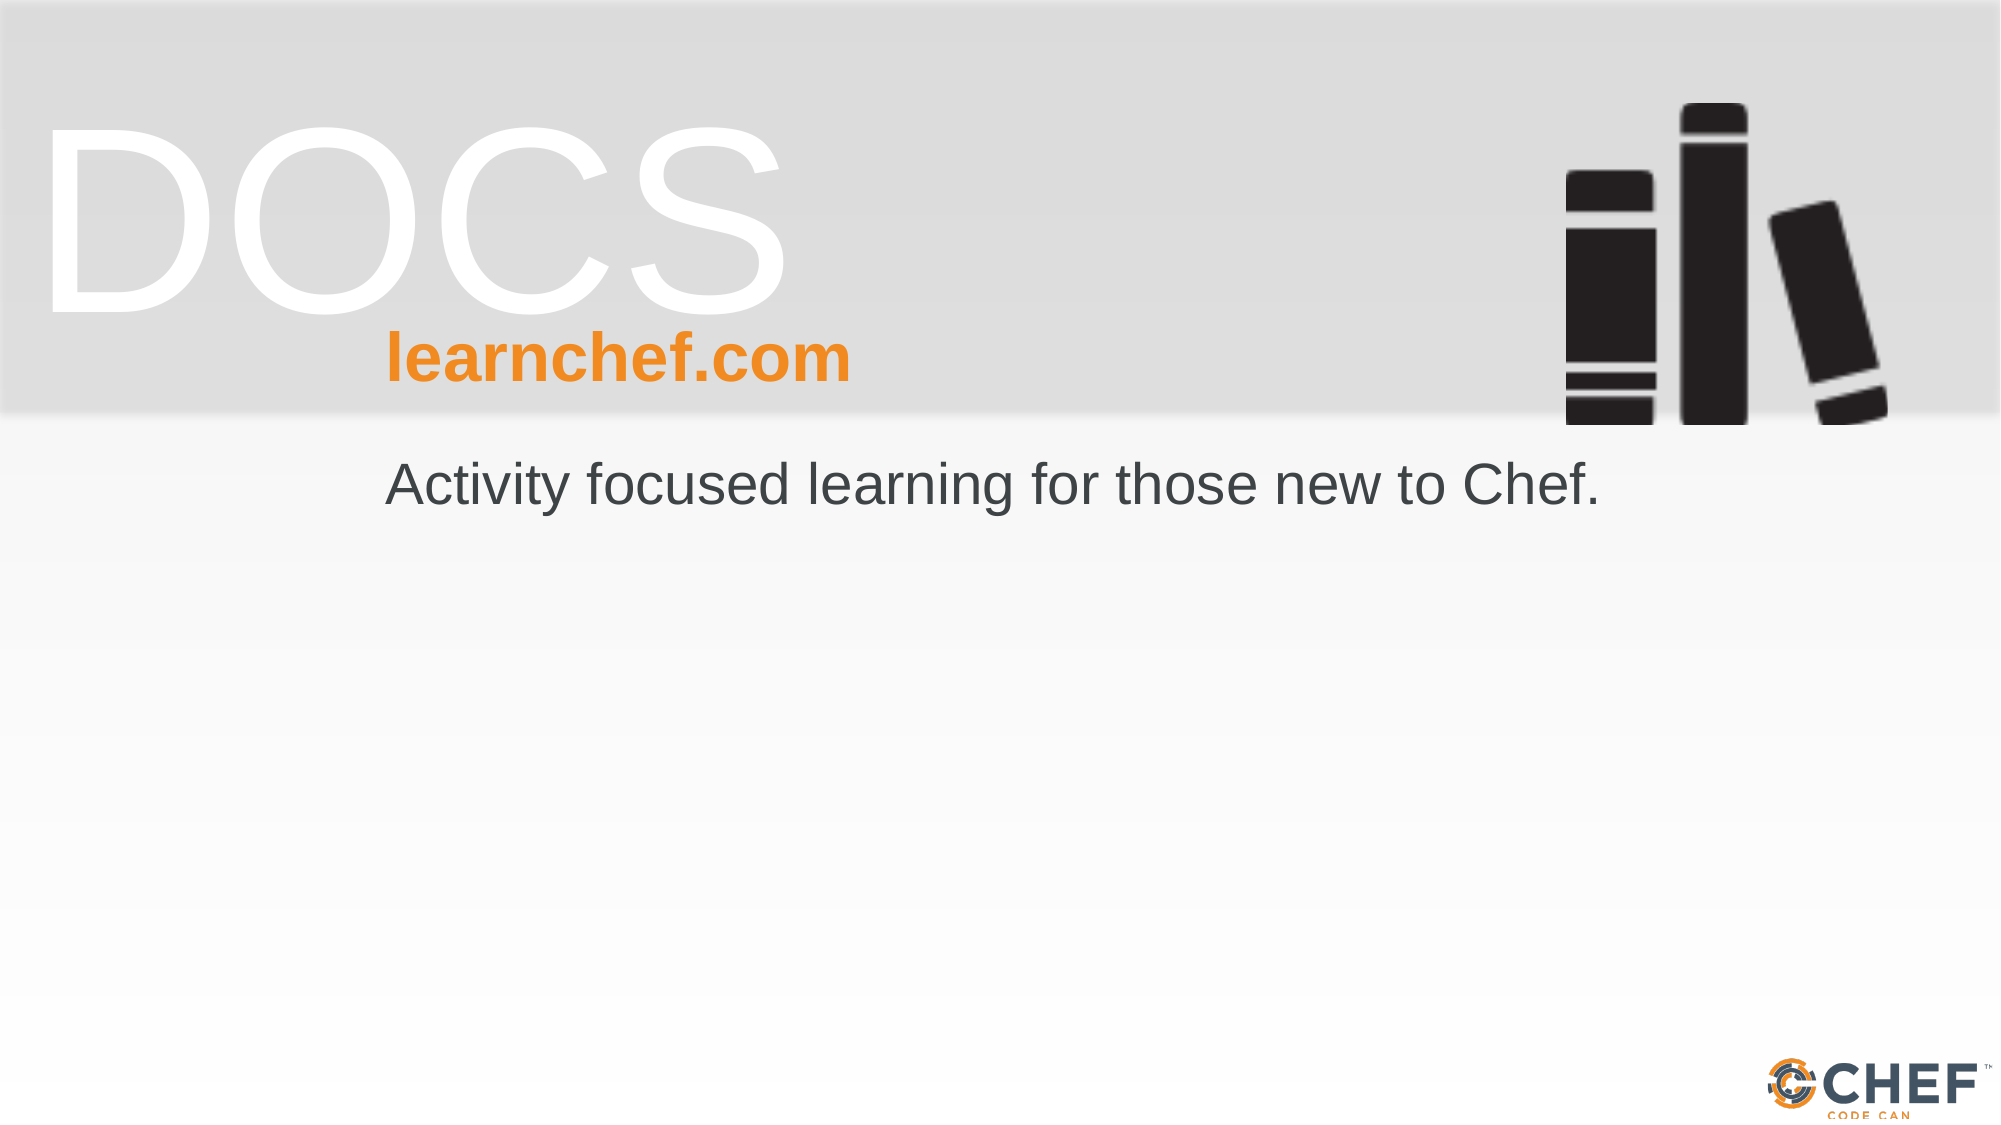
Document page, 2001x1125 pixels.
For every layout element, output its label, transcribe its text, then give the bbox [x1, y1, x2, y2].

title learnchef.com [370, 307, 1721, 412]
subtitle Activity focused learning for those new to Chef. [370, 431, 1721, 844]
